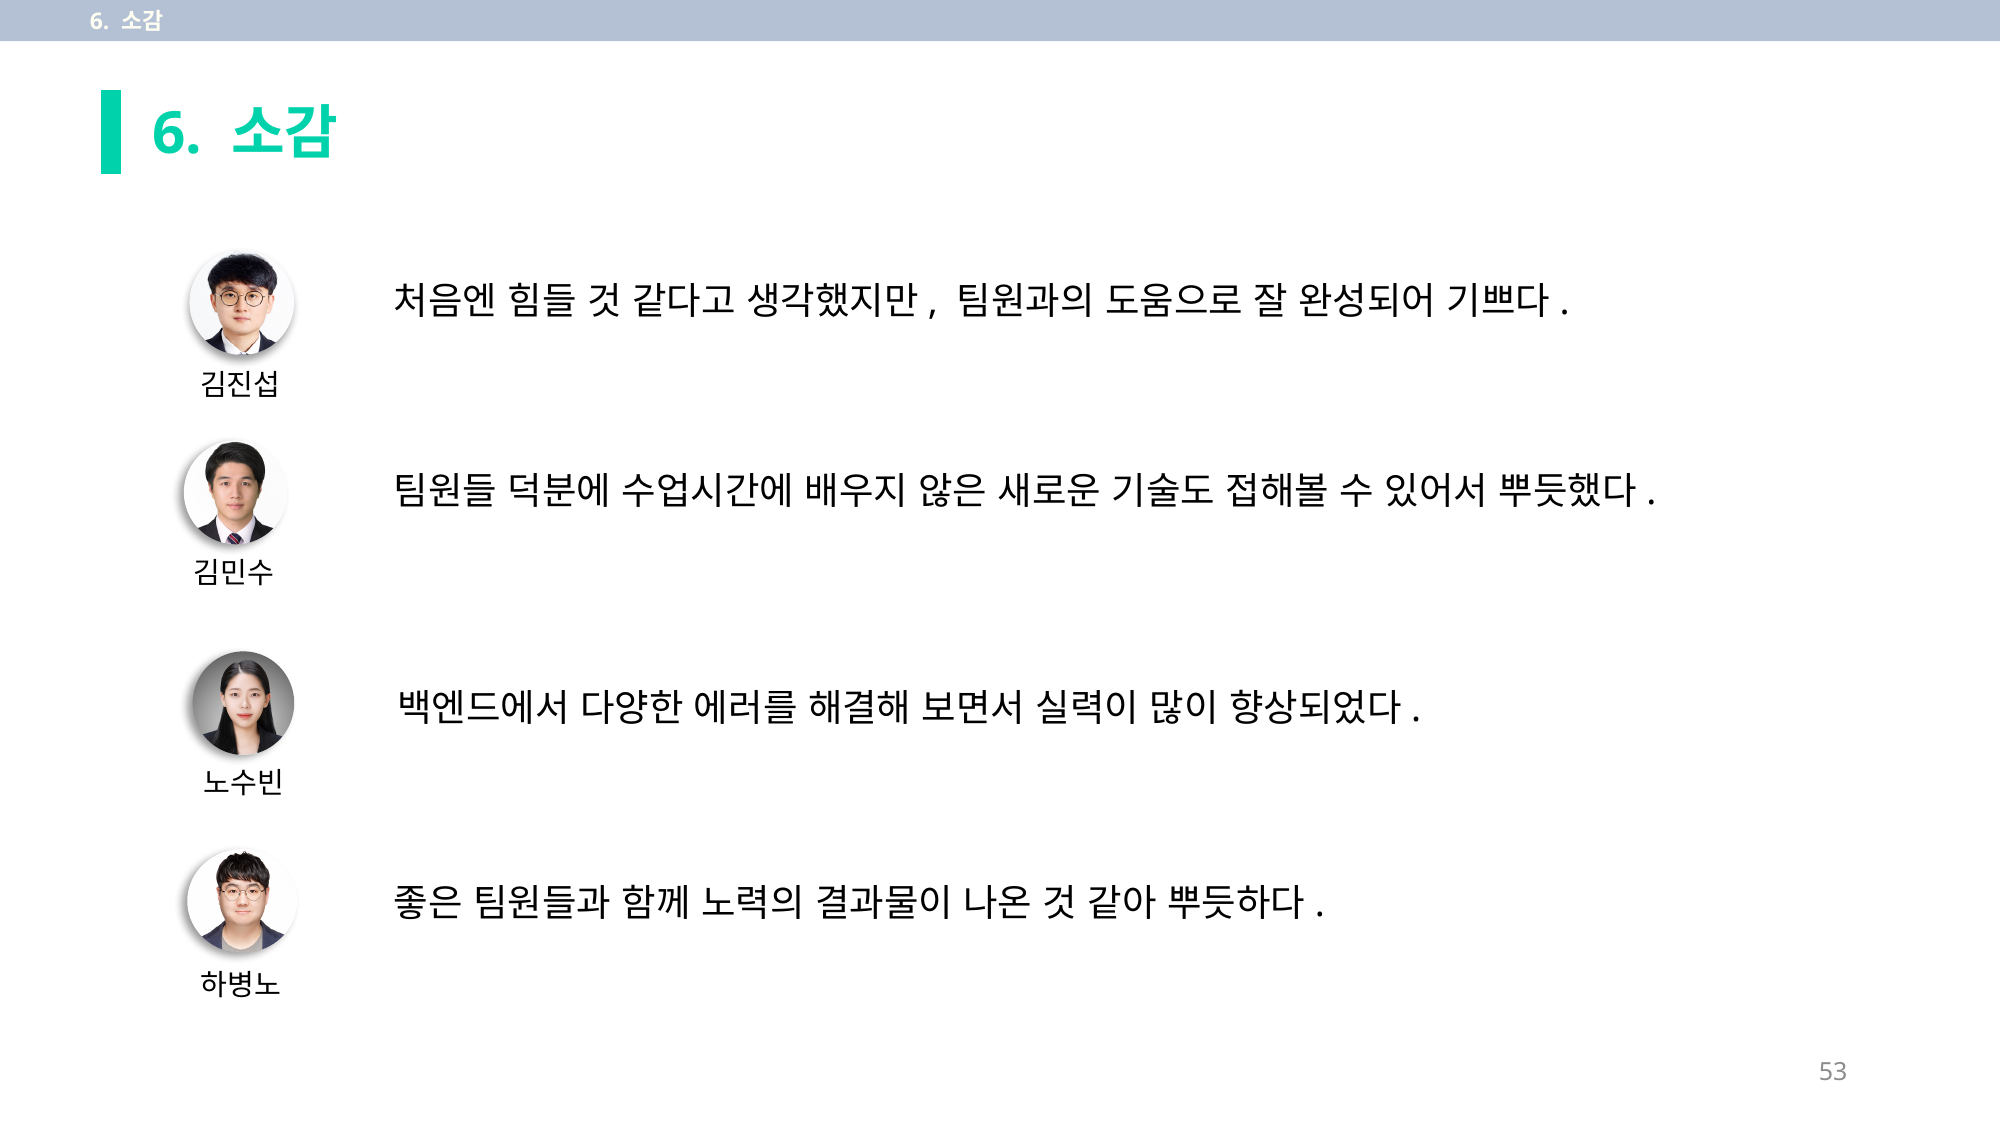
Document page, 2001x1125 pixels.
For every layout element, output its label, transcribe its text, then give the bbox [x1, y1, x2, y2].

title 6. 소감 [137, 69, 1876, 200]
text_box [185, 250, 1814, 410]
text_box [99, 88, 123, 176]
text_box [188, 651, 1817, 808]
text_box 6. 소감 [0, 0, 2000, 42]
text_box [185, 849, 1814, 1010]
slide_number 53 [1412, 1042, 1863, 1103]
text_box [178, 440, 1814, 598]
